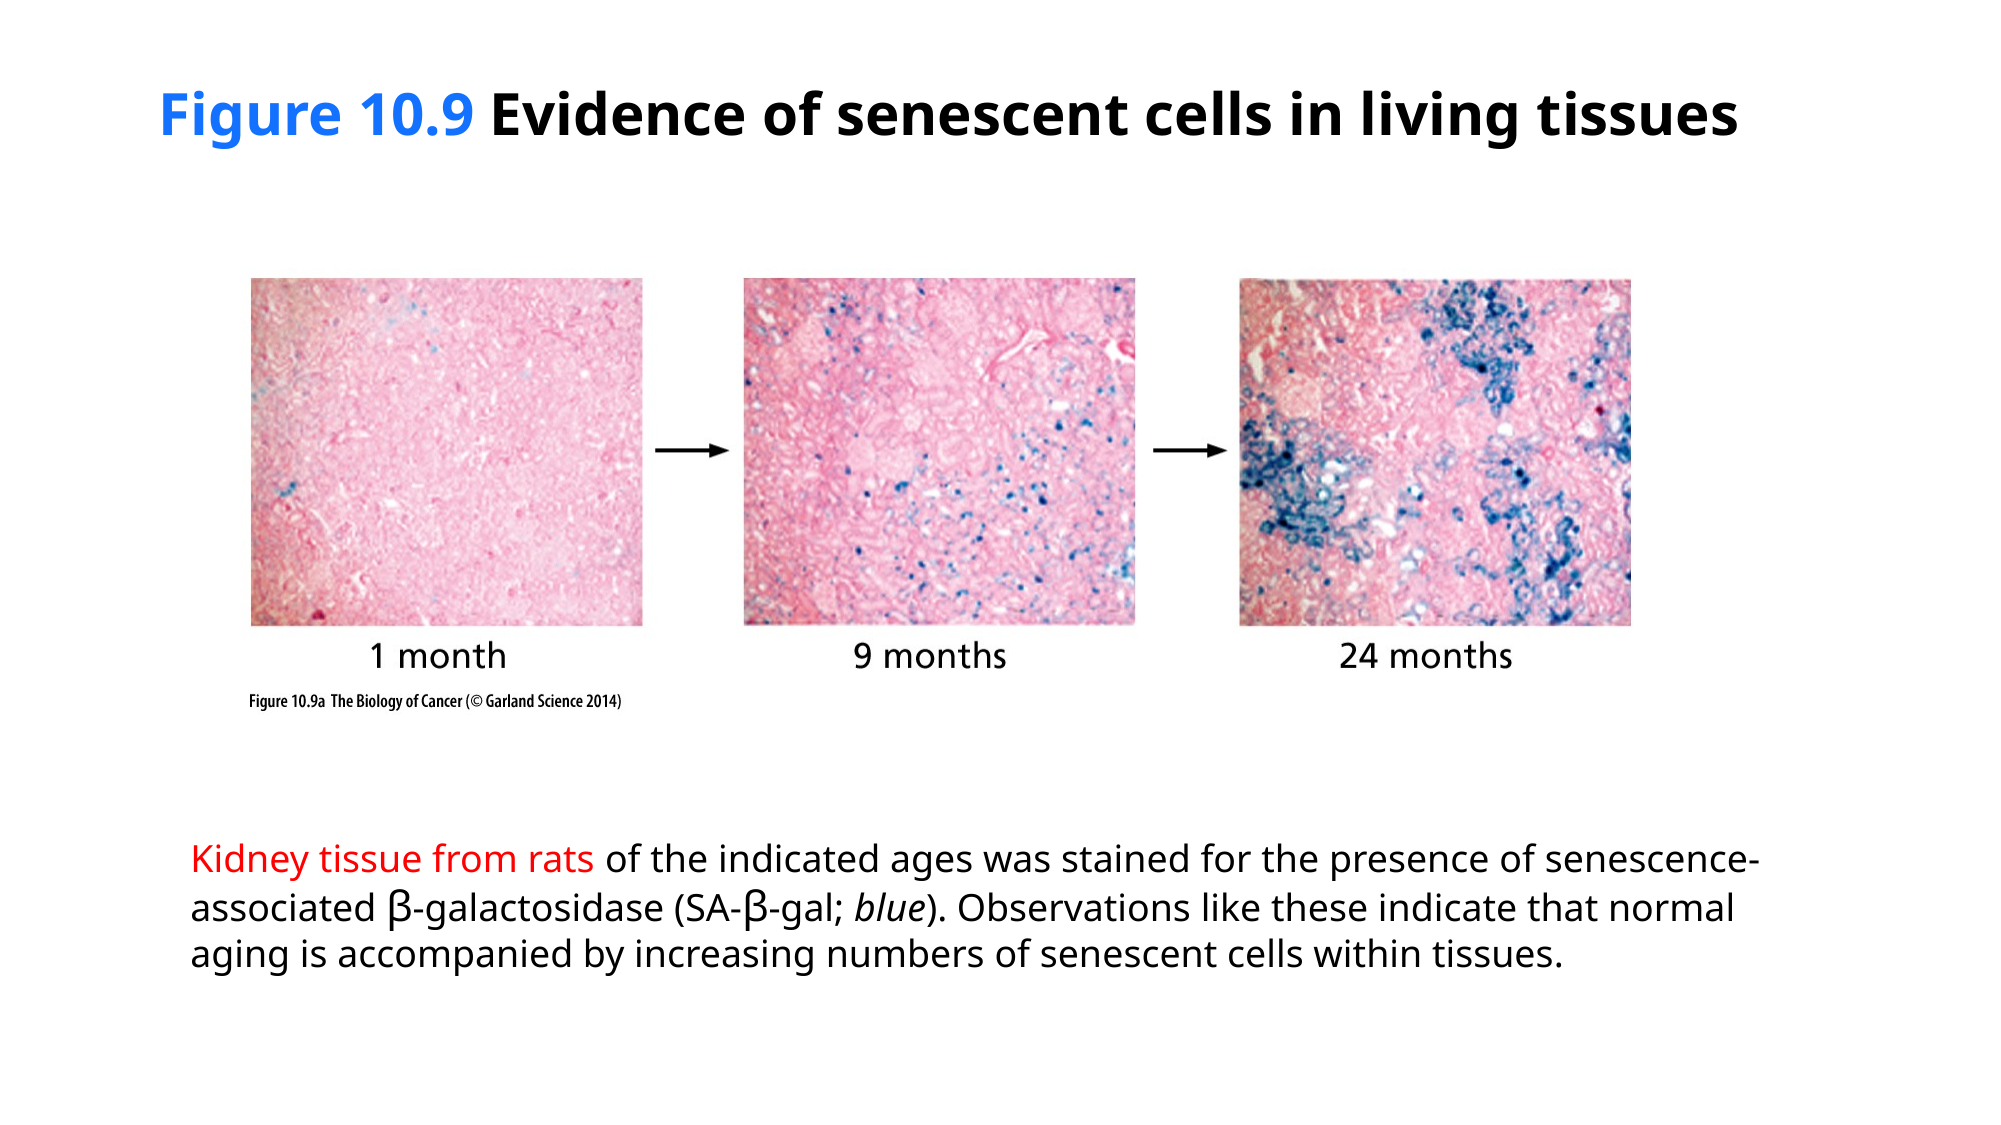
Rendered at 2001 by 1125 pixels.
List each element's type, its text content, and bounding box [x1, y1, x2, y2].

picture [241, 268, 1641, 715]
text_box Kidney tissue from rats of the indicated ages was stained for the presence of senescence-associated β-galactosidase (SA-β-gal; blue). Observations like these indicate that normal aging is accompanied by increasing numbers of senescent cells within tissues. [175, 827, 1851, 983]
text_box Figure 10.9 Evidence of senescent cells in living tissues [143, 69, 1949, 155]
